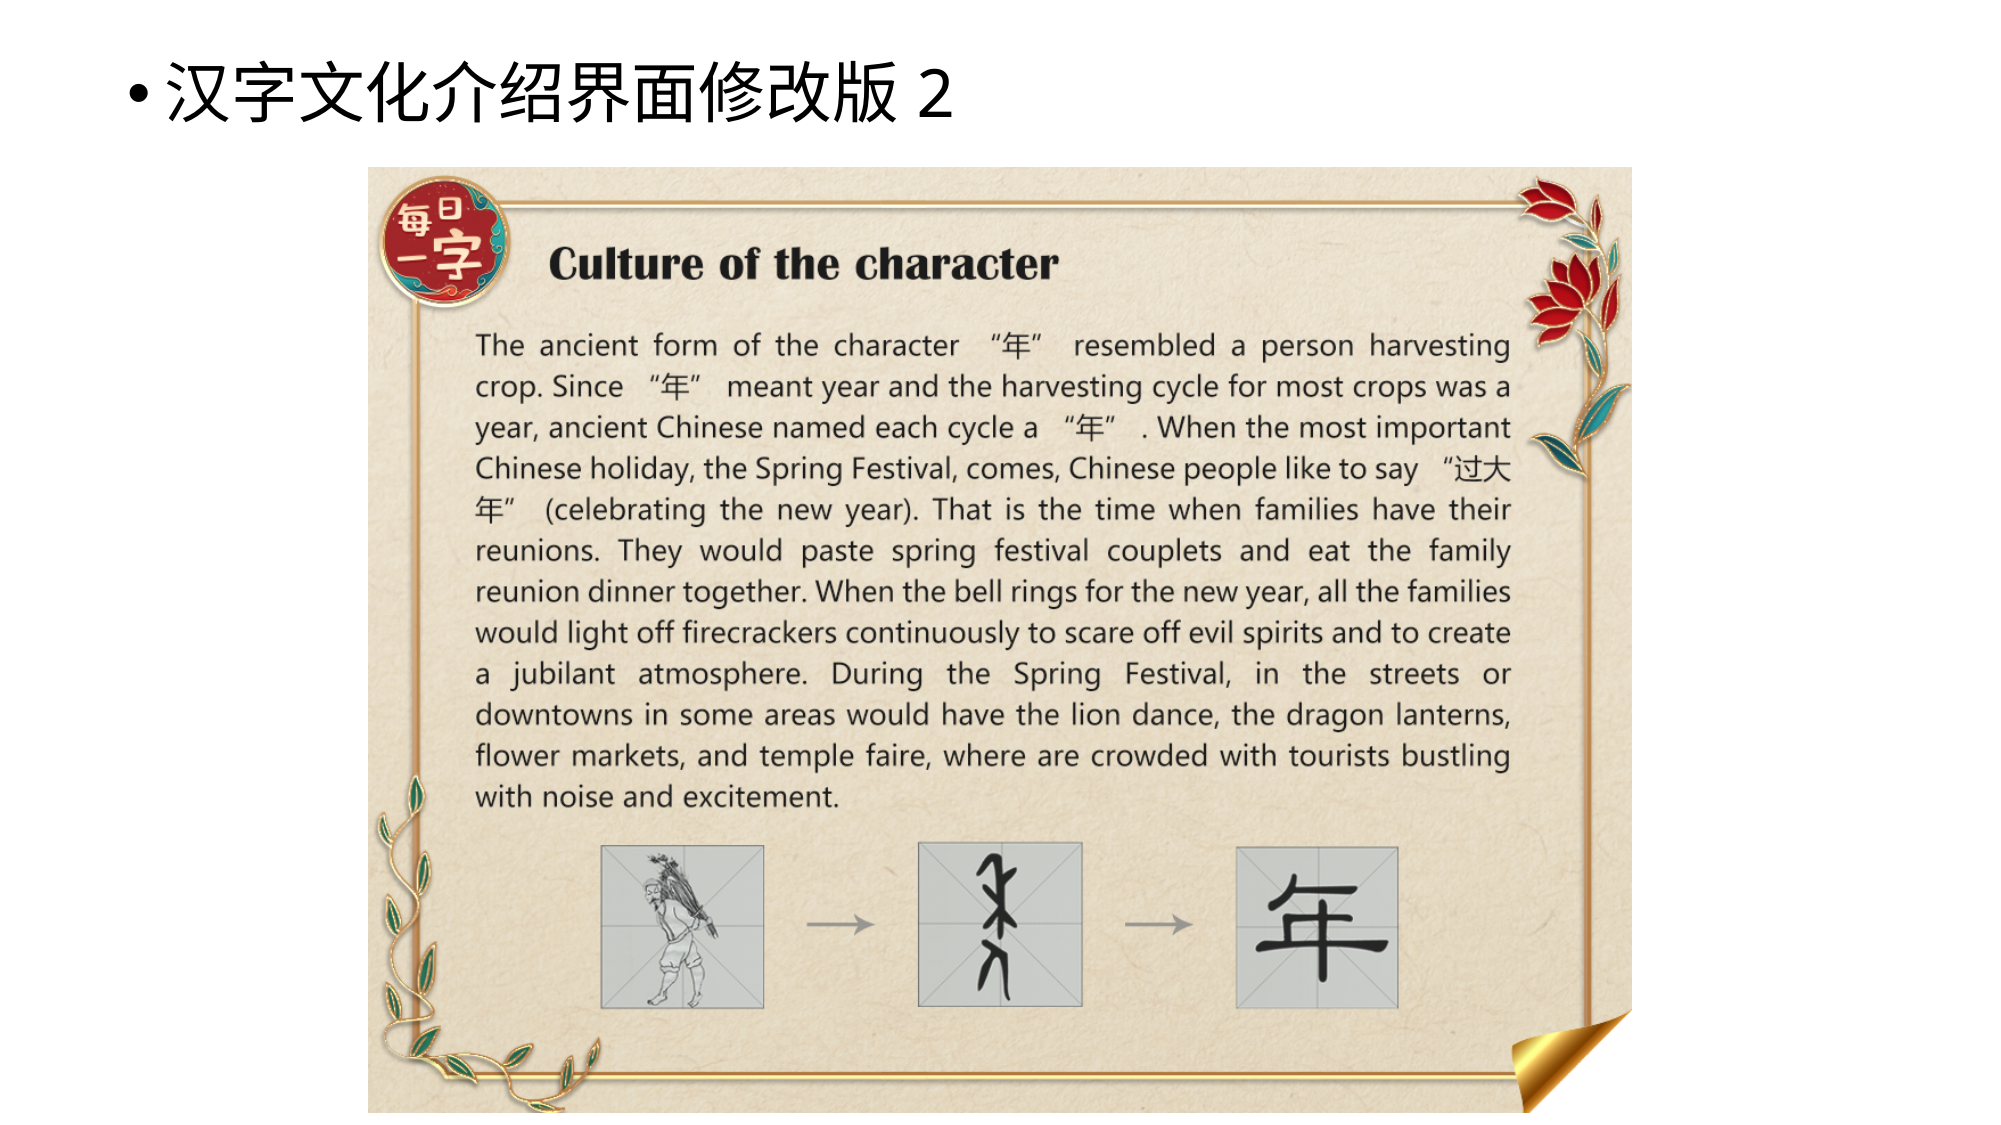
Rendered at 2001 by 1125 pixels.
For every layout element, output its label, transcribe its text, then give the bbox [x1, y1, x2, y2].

picture [368, 167, 1632, 1113]
text_box 汉字文化介绍界面修改版2 [112, 52, 1613, 188]
